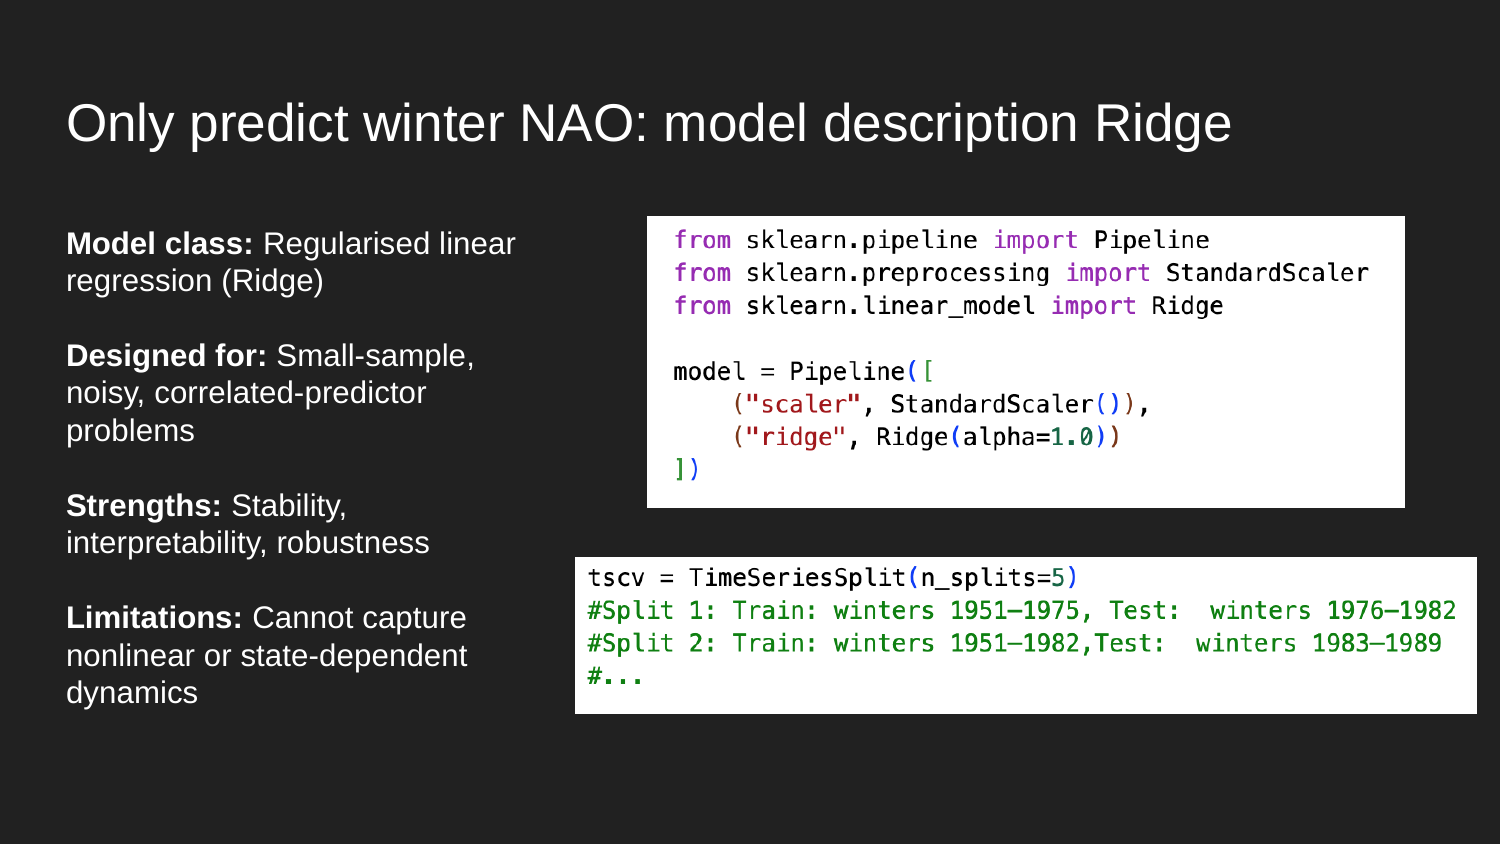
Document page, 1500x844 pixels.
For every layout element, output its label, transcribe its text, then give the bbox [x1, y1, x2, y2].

picture [575, 556, 1477, 714]
title Only predict winter NAO: model description Ridge [51, 72, 1449, 167]
text_box Model class: Regularised linear regression (Ridge) Designed for: Small-sample, noisy, correlated-predictor problems Strengths: Stability, interpretability, robustness Limitations: Cannot capture nonlinear or state-dependent dynamics [51, 207, 544, 725]
picture [646, 216, 1406, 508]
